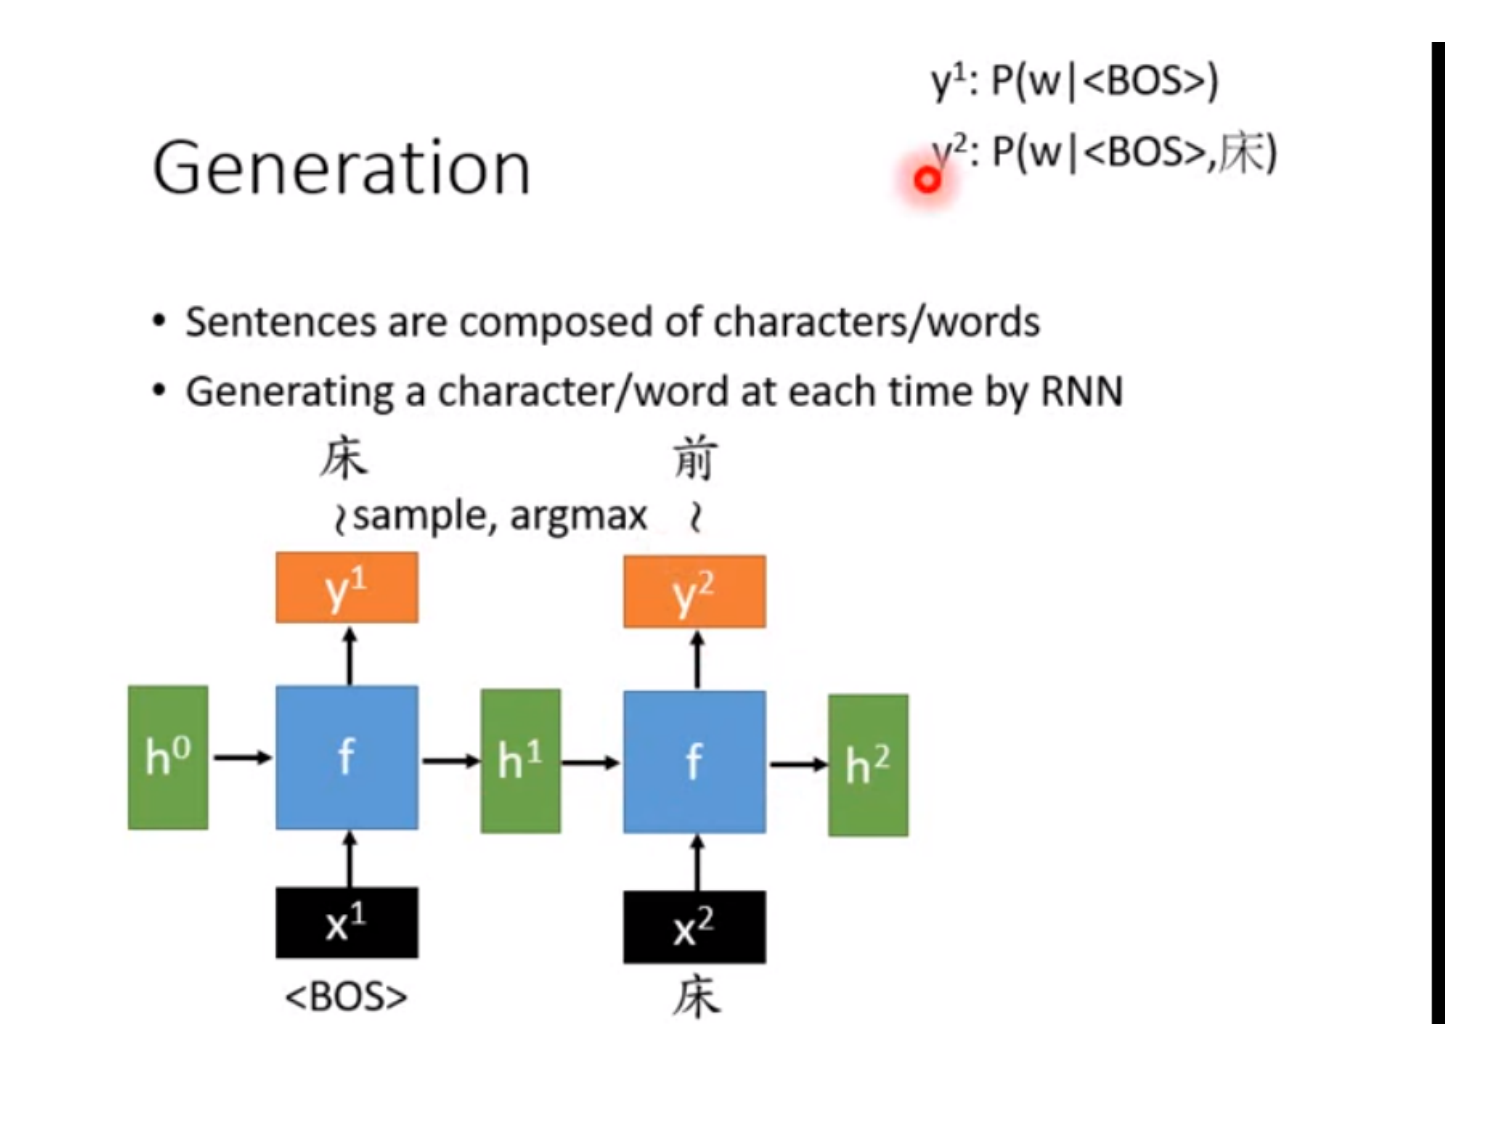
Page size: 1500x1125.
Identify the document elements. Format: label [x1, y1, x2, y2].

picture [88, 42, 1445, 1024]
